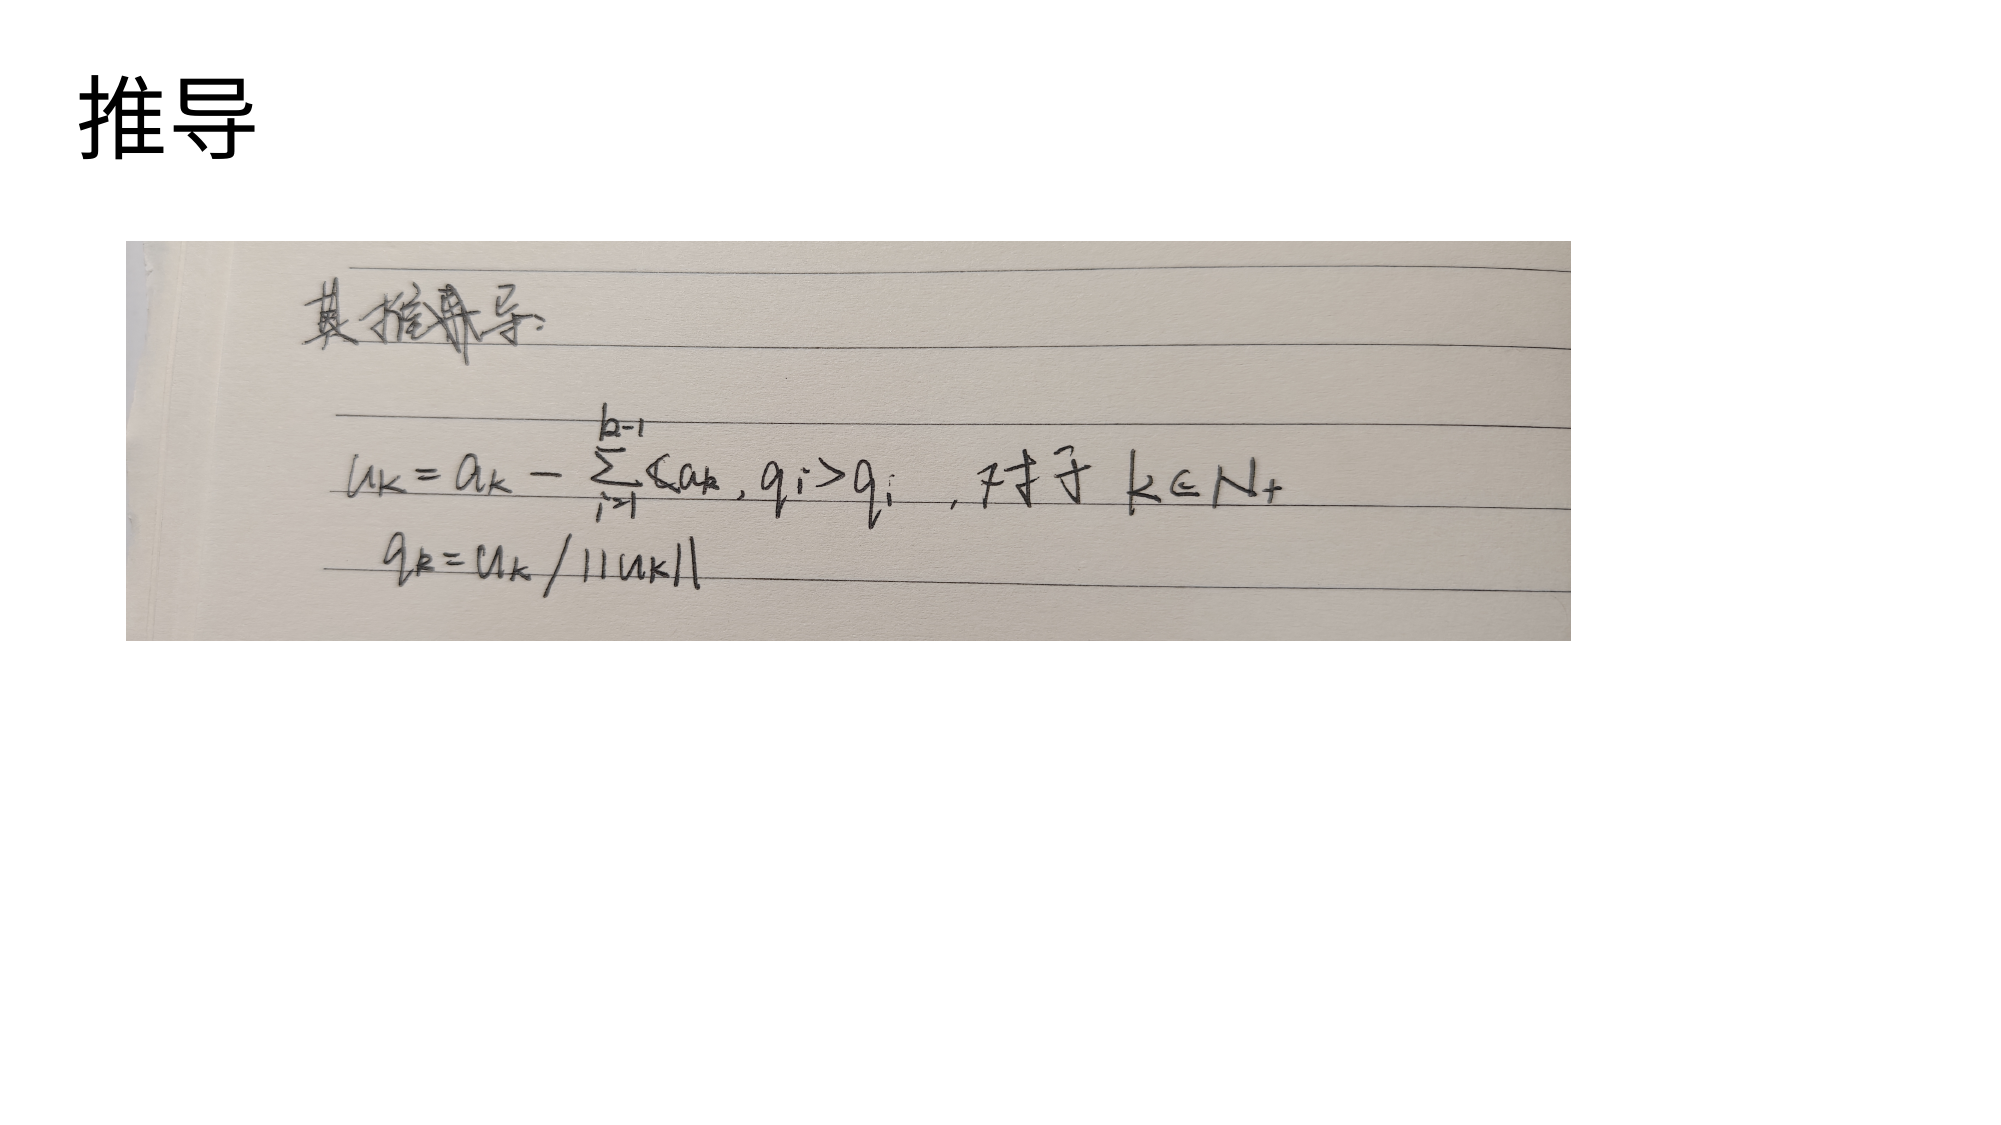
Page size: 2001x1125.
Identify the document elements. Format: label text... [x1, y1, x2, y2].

title 推导 [61, 32, 294, 213]
picture [125, 241, 1572, 641]
